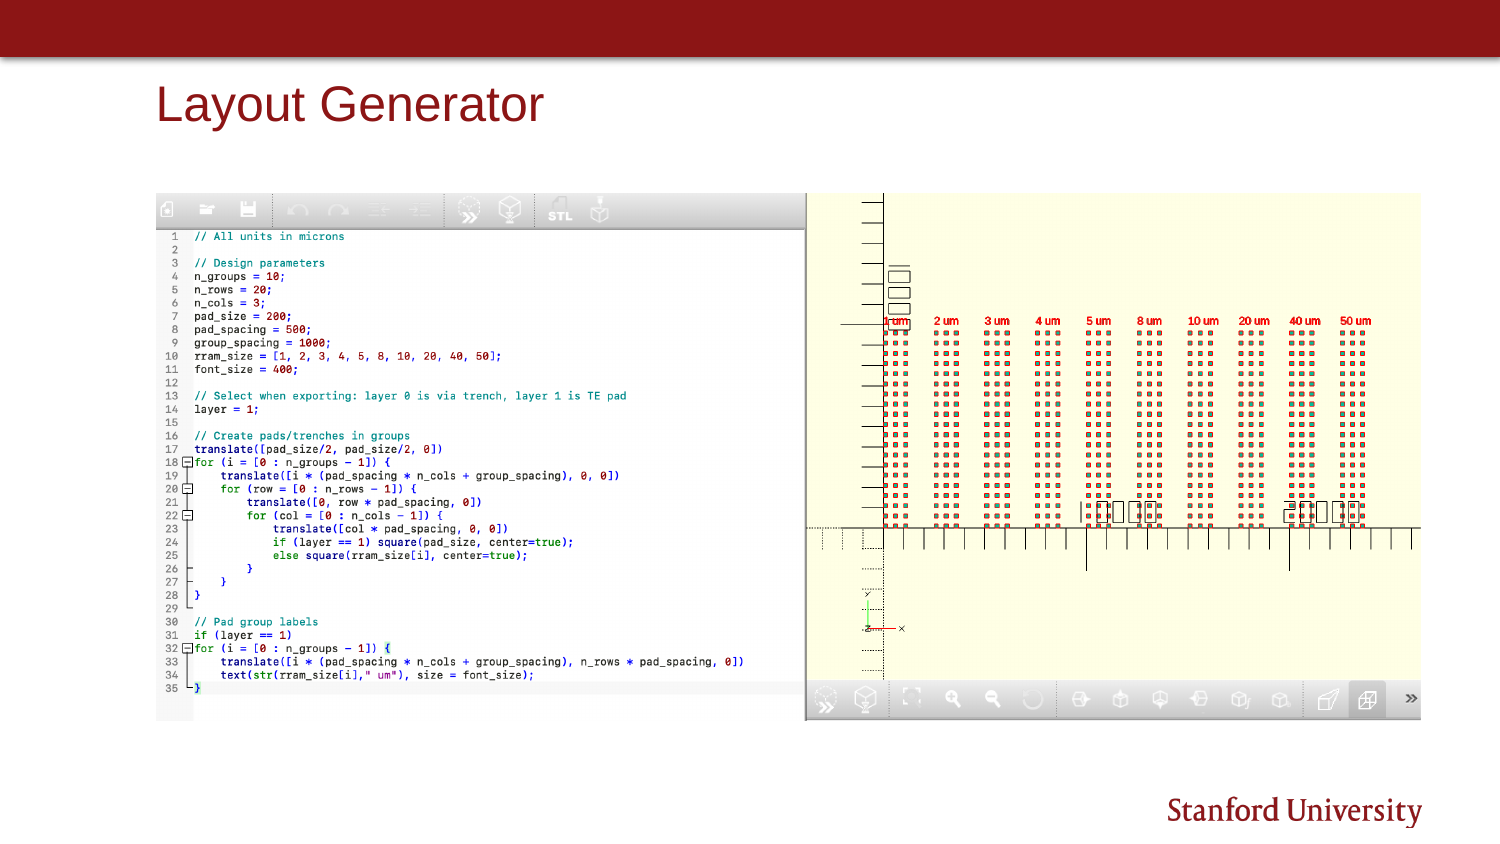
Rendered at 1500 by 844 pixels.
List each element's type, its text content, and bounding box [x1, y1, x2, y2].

title Layout Generator [155, 58, 1420, 140]
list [156, 193, 1421, 721]
